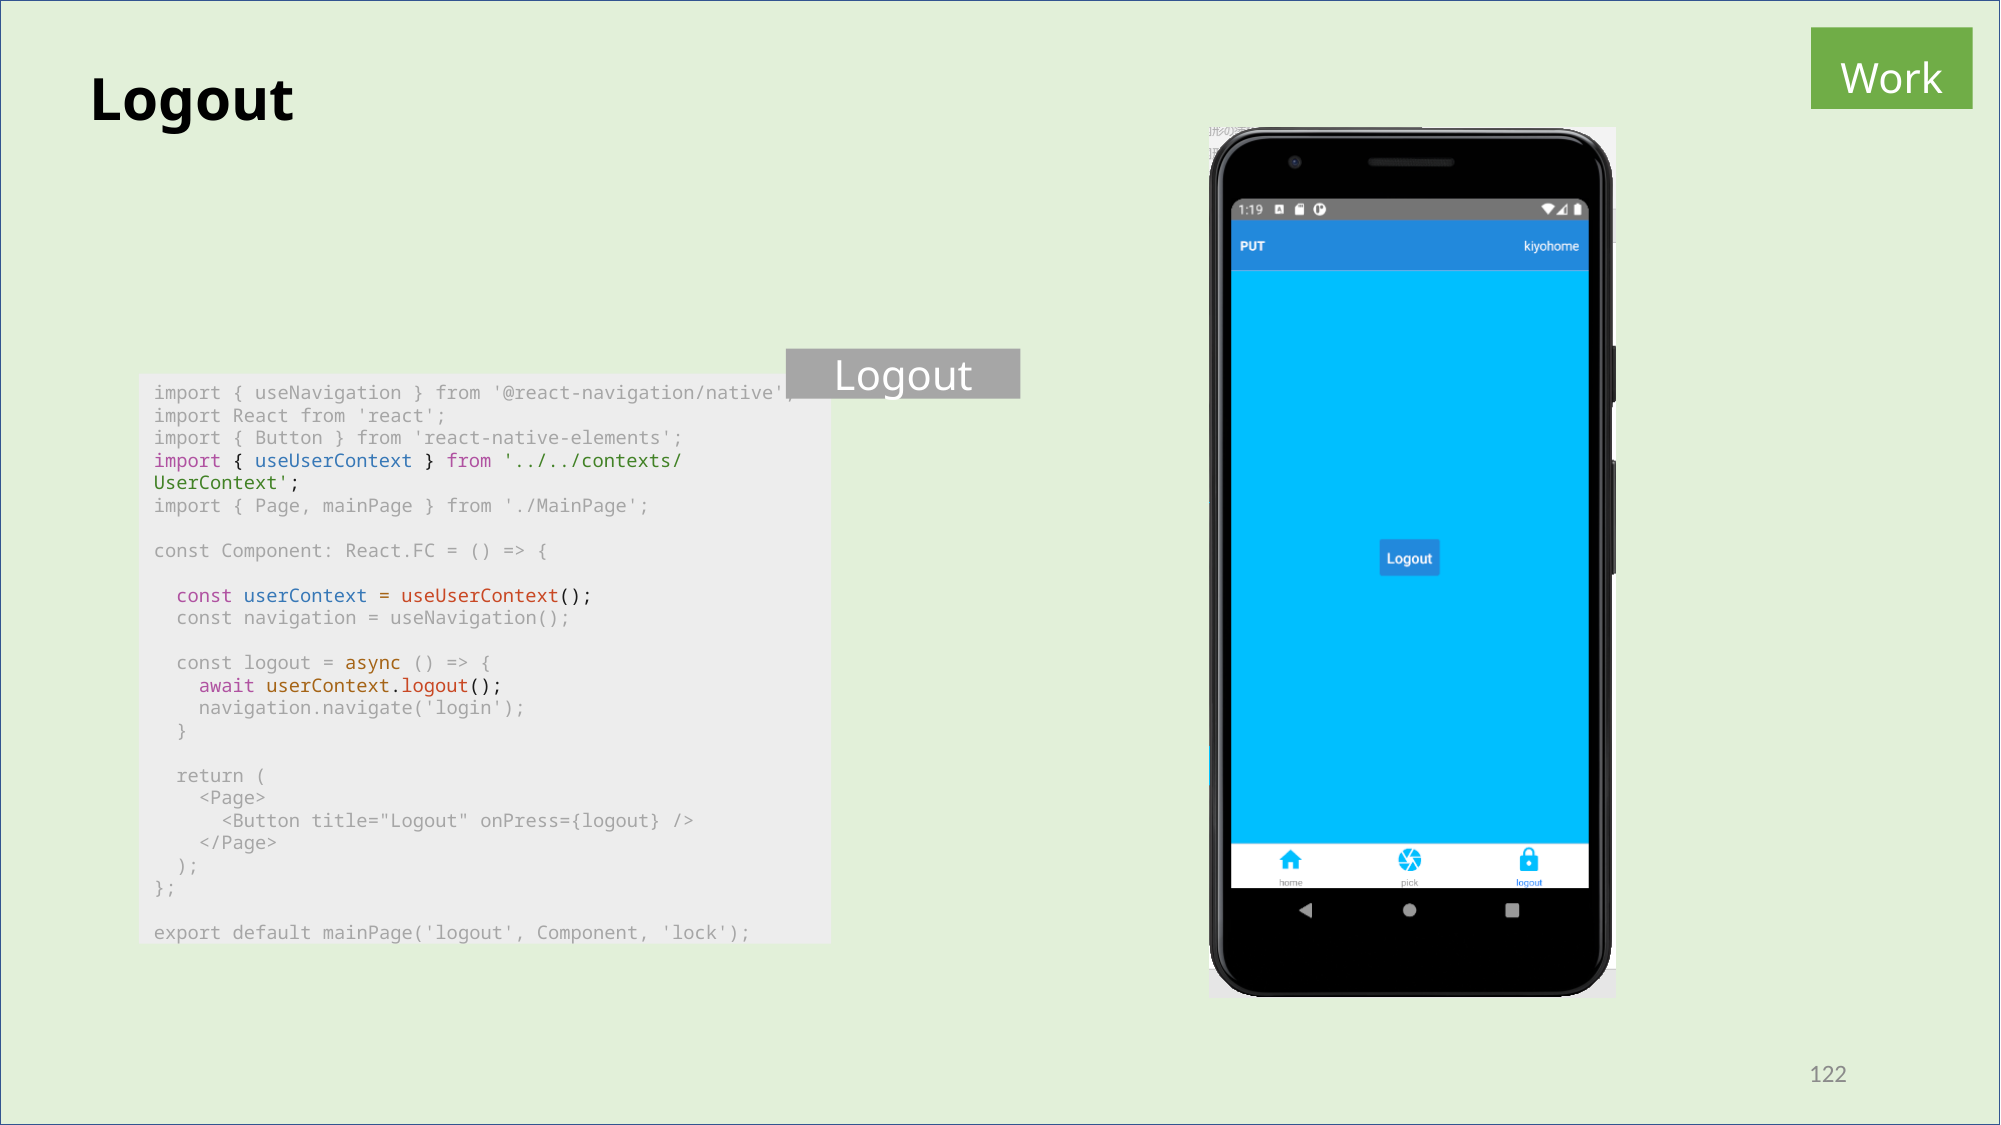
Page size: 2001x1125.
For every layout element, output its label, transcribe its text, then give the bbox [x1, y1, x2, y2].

text_box Logout [785, 348, 1021, 399]
text_box Work [1811, 27, 1973, 109]
slide_number 122 [1412, 1042, 1863, 1103]
text_box Logout [74, 54, 1454, 140]
text_box [0, 0, 2000, 1125]
text_box import { useNavigation } from '@react-navigation/native'; import React from 'react'; import { Button } from 'react-native-elements'; import { useUserContext } from '../../contexts/UserContext'; import { Page, mainPage } from './MainPage'; const Component: React.FC = () => { const userContext = useUserContext(); const navigation = useNavigation(); const logout = async () => { await userContext.logout(); navigation.navigate('login'); } return ( <Page> <Button title="Logout" onPress={logout} /> </Page> ); }; export default mainPage('logout', Component, 'lock'); [138, 373, 832, 944]
picture [1209, 127, 1616, 998]
